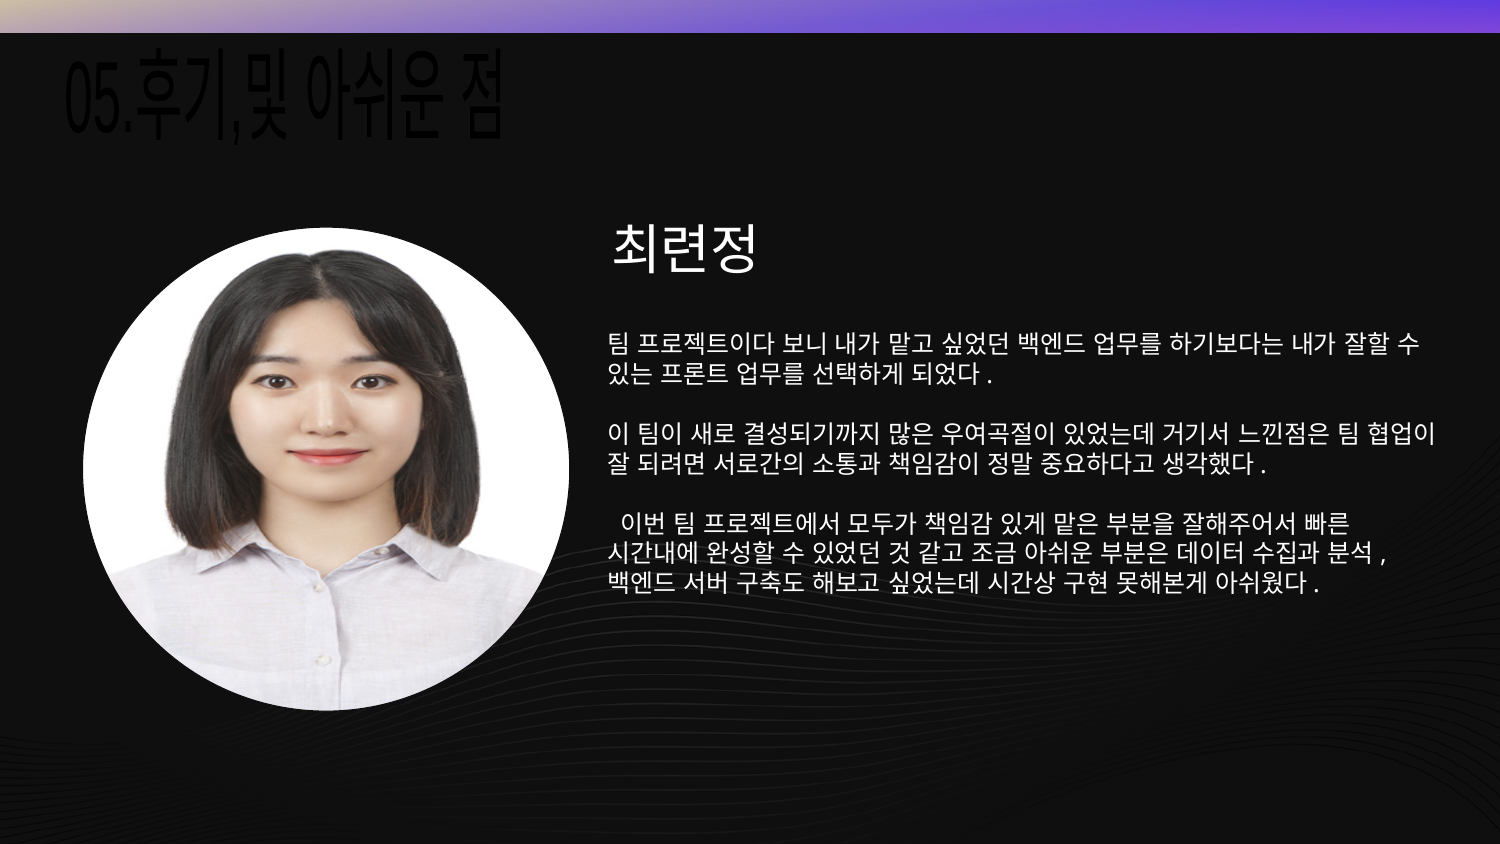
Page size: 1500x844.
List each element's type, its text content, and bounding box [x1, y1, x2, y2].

subtitle 최련정 [489, 200, 883, 314]
picture [0, 0, 1500, 844]
text_box [80, 225, 572, 714]
subtitle 팀 프로젝트이다 보니 내가 맡고 싶었던 백엔드 업무를 하기보다는 내가 잘할 수 있는 프론트 업무를 선택하게 되었다. 이 팀이 새로 결성되기까지 많은 우여곡절이 있었는데 거기서 느낀점은 팀 협업이 잘 되려면 서로간의 소통과 책임감이 정말 중요하다고 생각했다. 이번 팀 프로젝트에서 모두가 책임감 있게 맡은 부분을 잘해주어서 빠른 시간내에 완성할 수 있었던 것 같고 조금 아쉬운 부분은 데이터 수집과 분석, 백엔드 서버 구축도 해보고 싶었는데 시간상 구현 못해본게 아쉬웠다. [592, 313, 1456, 680]
